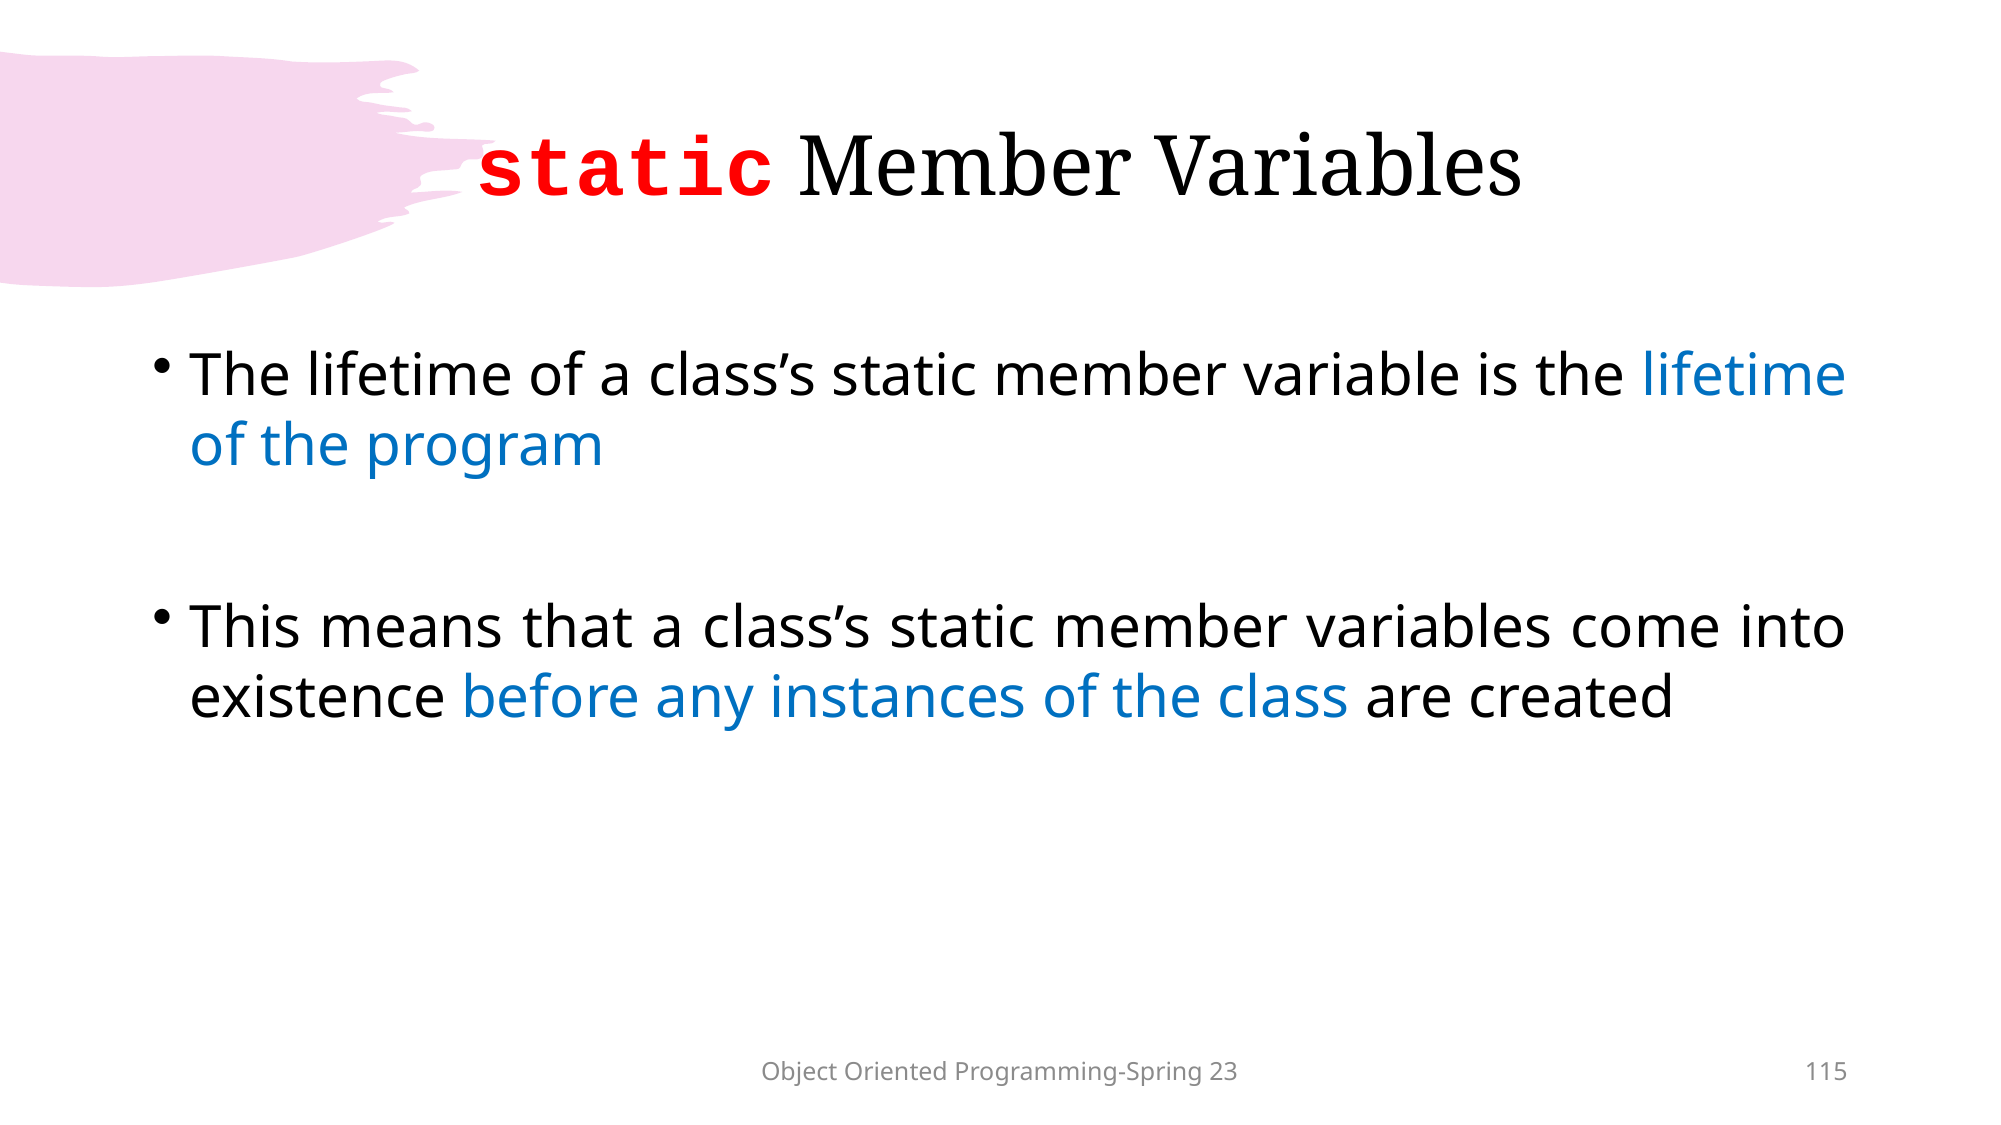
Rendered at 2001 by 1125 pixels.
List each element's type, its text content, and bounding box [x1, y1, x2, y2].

slide_number 115 [1412, 1042, 1863, 1103]
footer Object Oriented Programming-Spring 23 [662, 1042, 1338, 1103]
title static Member Variables [137, 59, 1863, 278]
list The lifetime of a class’s static member variable is the lifetime of the program This means that a class’s static member variables come into existence before any instances of the class are created [137, 329, 1863, 1013]
